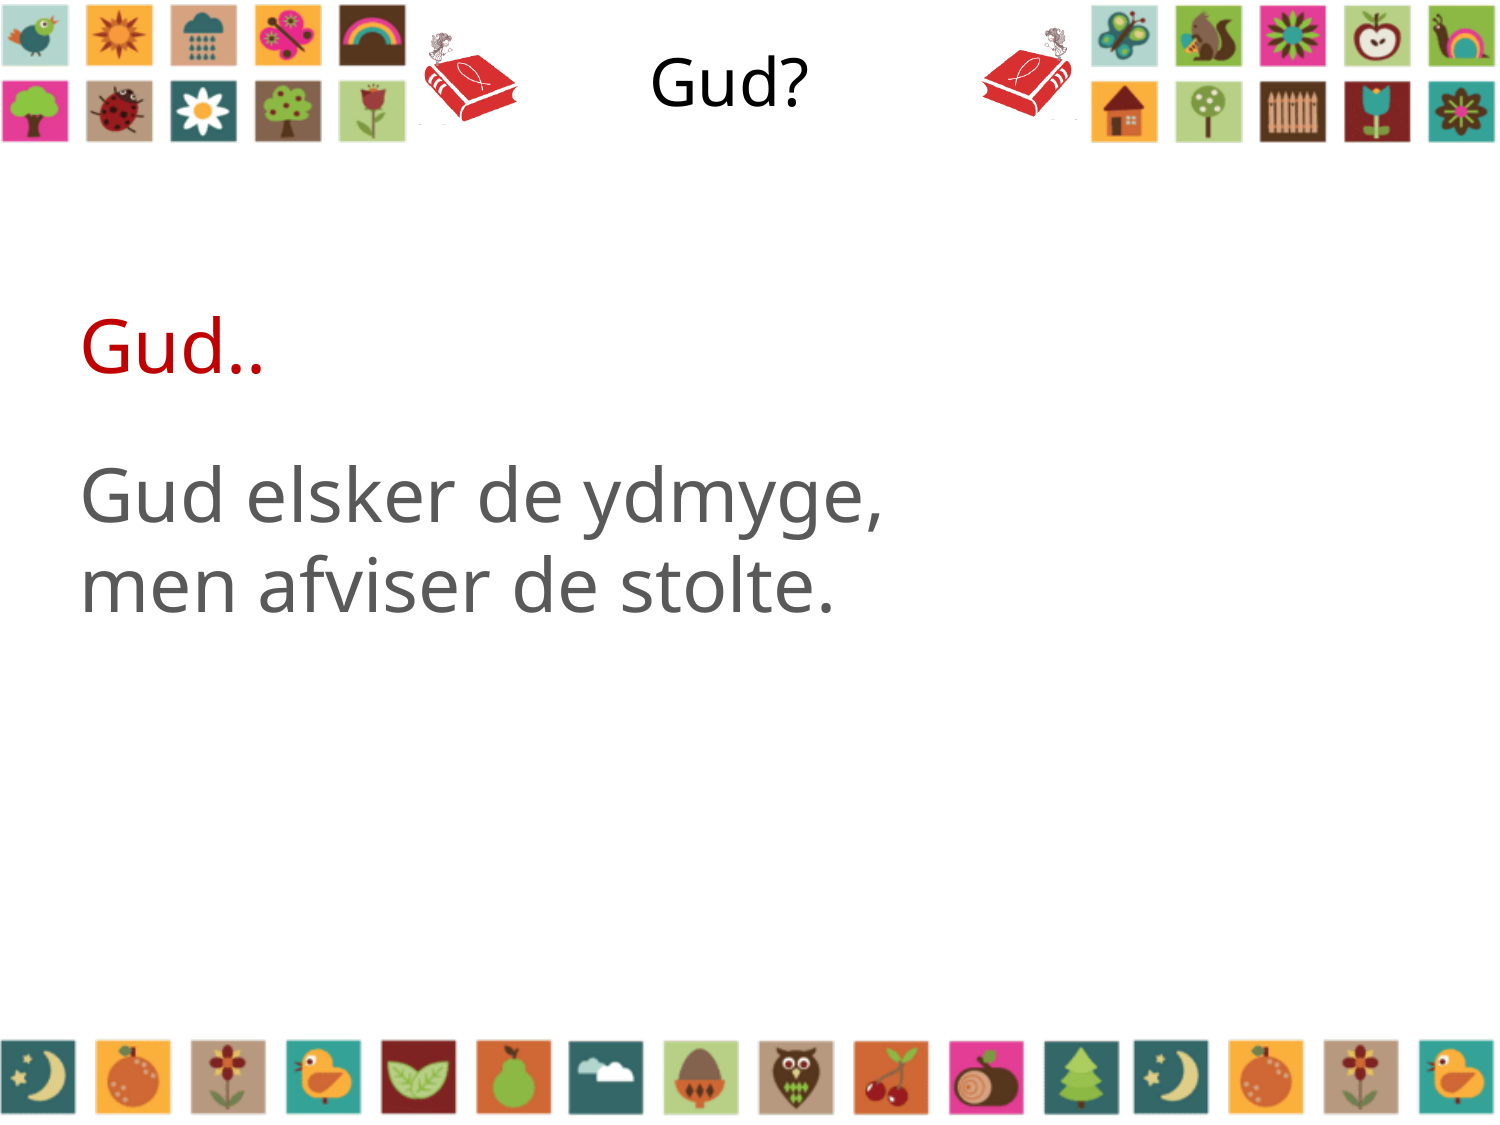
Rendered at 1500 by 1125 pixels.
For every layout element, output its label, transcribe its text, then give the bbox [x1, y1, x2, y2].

text_box Gud.. [64, 290, 1412, 396]
text_box Gud? [553, 32, 1071, 128]
picture [950, 3, 1500, 150]
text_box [0, 1028, 1500, 1118]
text_box Gud elsker de ydmyge, men afviser de stolte. [64, 440, 1412, 635]
picture [0, 3, 550, 150]
